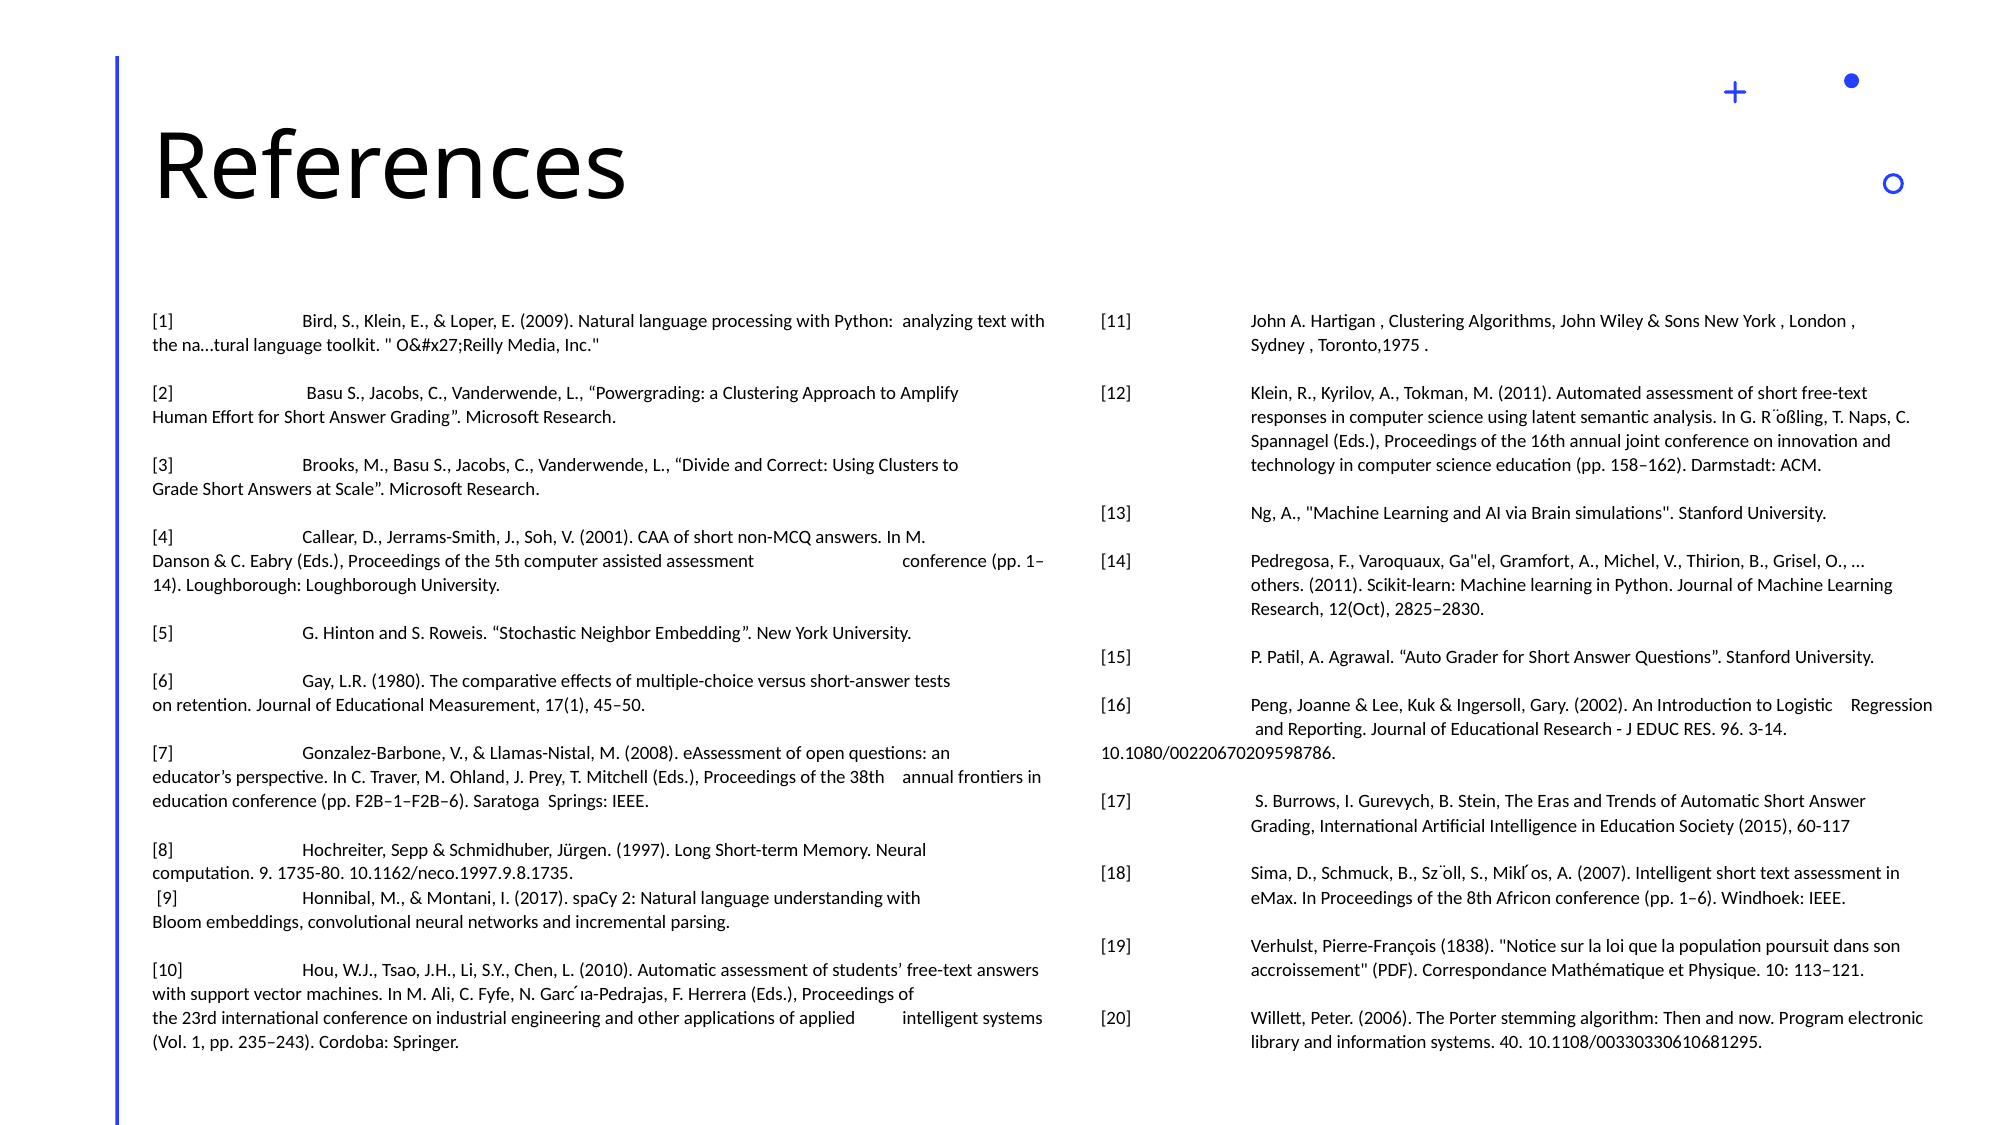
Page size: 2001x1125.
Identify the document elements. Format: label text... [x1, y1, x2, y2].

list [11] John A. Hartigan , Clustering Algorithms, John Wiley & Sons New York , London , Sydney , Toronto,1975 . [12] Klein, R., Kyrilov, A., Tokman, M. (2011). Automated assessment of short free-text responses in computer science using latent semantic analysis. In G. R ̈oßling, T. Naps, C. Spannagel (Eds.), Proceedings of the 16th annual joint conference on innovation and technology in computer science education (pp. 158–162). Darmstadt: ACM. [13] Ng, A., "Machine Learning and AI via Brain simulations". Stanford University. [14] Pedregosa, F., Varoquaux, Ga"el, Gramfort, A., Michel, V., Thirion, B., Grisel, O., … others. (2011). Scikit-learn: Machine learning in Python. Journal of Machine Learning Research, 12(Oct), 2825–2830. [15] P. Patil, A. Agrawal. “Auto Grader for Short Answer Questions”. Stanford University. [16] Peng, Joanne & Lee, Kuk & Ingersoll, Gary. (2002). An Introduction to Logistic Regression and Reporting. Journal of Educational Research - J EDUC RES. 96. 3-14. 10.1080/00220670209598786. [17] S. Burrows, I. Gurevych, B. Stein, The Eras and Trends of Automatic Short Answer Grading, International Artificial Intelligence in Education Society (2015), 60-117 [18] Sima, D., Schmuck, B., Sz ̈oll, S., Mikl ́os, A. (2007). Intelligent short text assessment in eMax. In Proceedings of the 8th Africon conference (pp. 1–6). Windhoek: IEEE. [19] Verhulst, Pierre-François (1838). "Notice sur la loi que la population poursuit dans son accroissement" (PDF). Correspondance Mathématique et Physique. 10: 113–121. [20] Willett, Peter. (2006). The Porter stemming algorithm: Then and now. Program electronic library and information systems. 40. 10.1108/00330330610681295. [1085, 299, 1960, 1081]
title References [137, 59, 1863, 278]
list [1] Bird, S., Klein, E., & Loper, E. (2009). Natural language processing with Python: analyzing text with the na…tural language toolkit. " O&#x27;Reilly Media, Inc." [2] Basu S., Jacobs, C., Vanderwende, L., “Powergrading: a Clustering Approach to Amplify Human Effort for Short Answer Grading”. Microsoft Research. [3] Brooks, M., Basu S., Jacobs, C., Vanderwende, L., “Divide and Correct: Using Clusters to Grade Short Answers at Scale”. Microsoft Research. [4] Callear, D., Jerrams-Smith, J., Soh, V. (2001). CAA of short non-MCQ answers. In M. Danson & C. Eabry (Eds.), Proceedings of the 5th computer assisted assessment conference (pp. 1–14). Loughborough: Loughborough University. [5] G. Hinton and S. Roweis. “Stochastic Neighbor Embedding”. New York University. [6] Gay, L.R. (1980). The comparative effects of multiple-choice versus short-answer tests on retention. Journal of Educational Measurement, 17(1), 45–50. [7] Gonzalez-Barbone, V., & Llamas-Nistal, M. (2008). eAssessment of open questions: an educator’s perspective. In C. Traver, M. Ohland, J. Prey, T. Mitchell (Eds.), Proceedings of the 38th annual frontiers in education conference (pp. F2B–1–F2B–6). Saratoga Springs: IEEE. [8] Hochreiter, Sepp & Schmidhuber, Jürgen. (1997). Long Short-term Memory. Neural computation. 9. 1735-80. 10.1162/neco.1997.9.8.1735. [9] Honnibal, M., & Montani, I. (2017). spaCy 2: Natural language understanding with Bloom embeddings, convolutional neural networks and incremental parsing. [10] Hou, W.J., Tsao, J.H., Li, S.Y., Chen, L. (2010). Automatic assessment of students’ free-text answers with support vector machines. In M. Ali, C. Fyfe, N. Garc ́ıa-Pedrajas, F. Herrera (Eds.), Proceedings of the 23rd international conference on industrial engineering and other applications of applied intelligent systems (Vol. 1, pp. 235–243). Cordoba: Springer. [137, 299, 1085, 1081]
